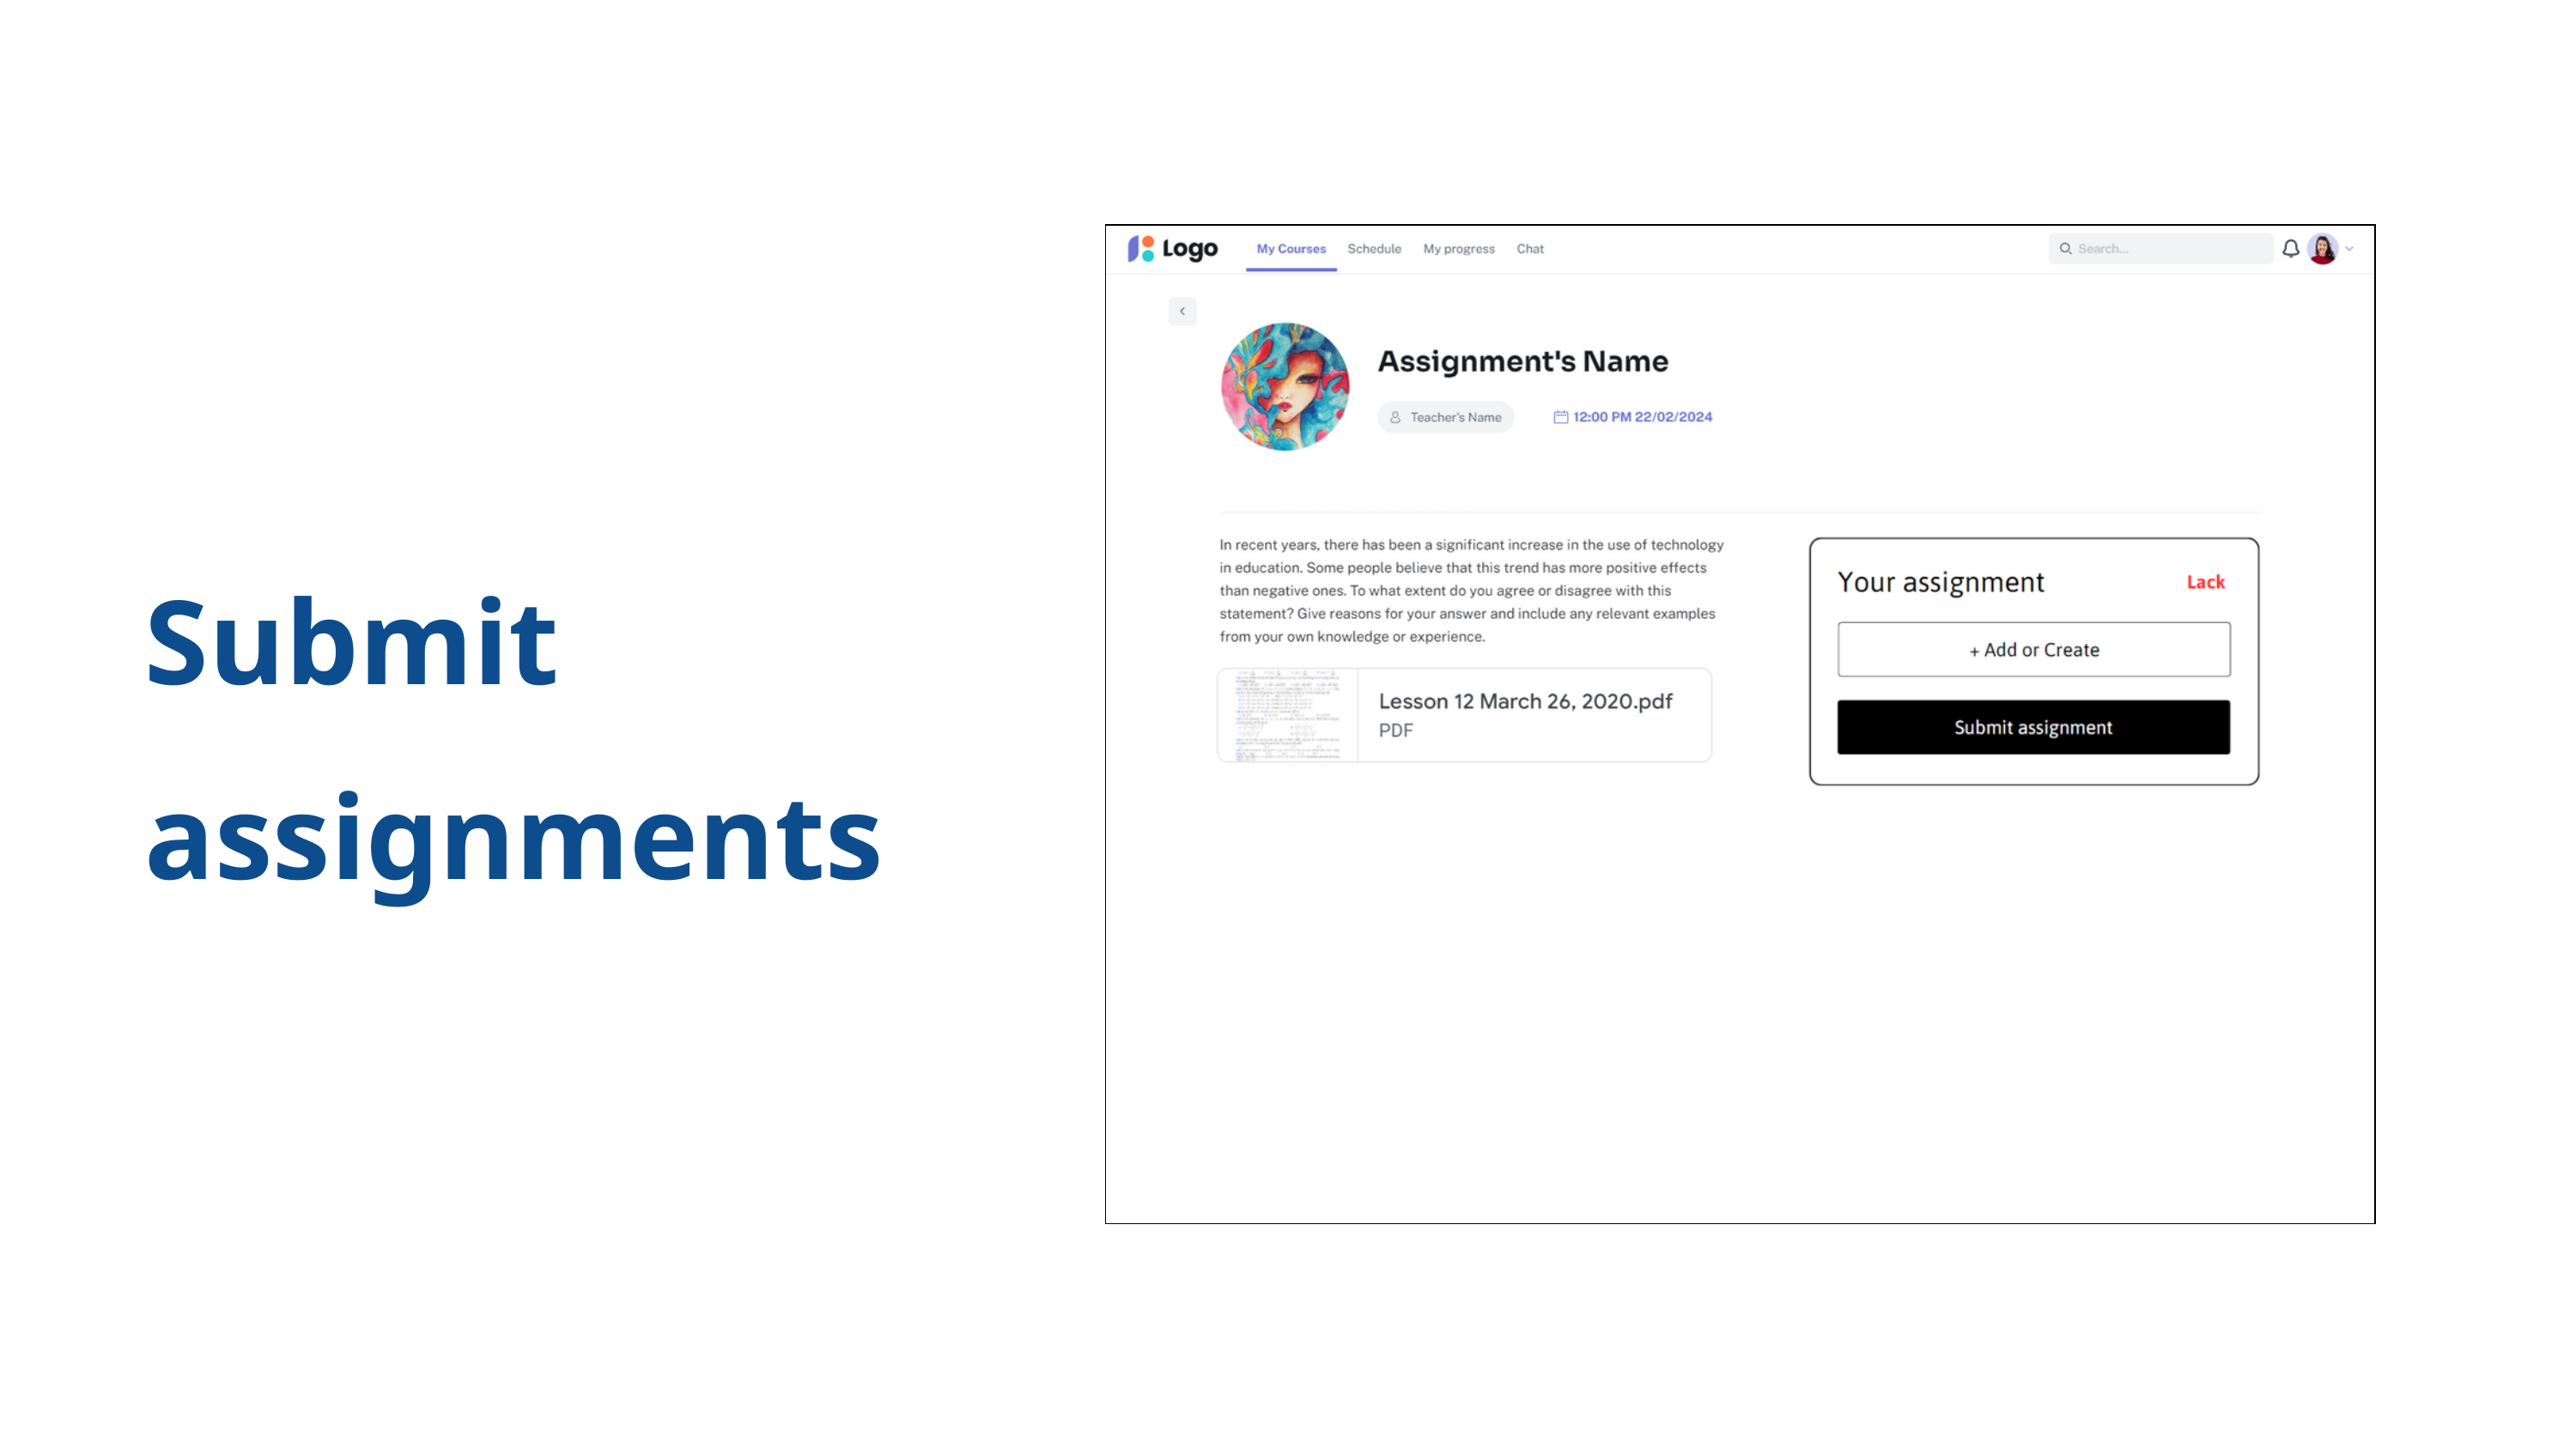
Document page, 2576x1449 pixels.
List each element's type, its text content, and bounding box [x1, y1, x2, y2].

text_box [1105, 224, 2376, 1224]
text_box Submit assignments [144, 512, 1106, 903]
